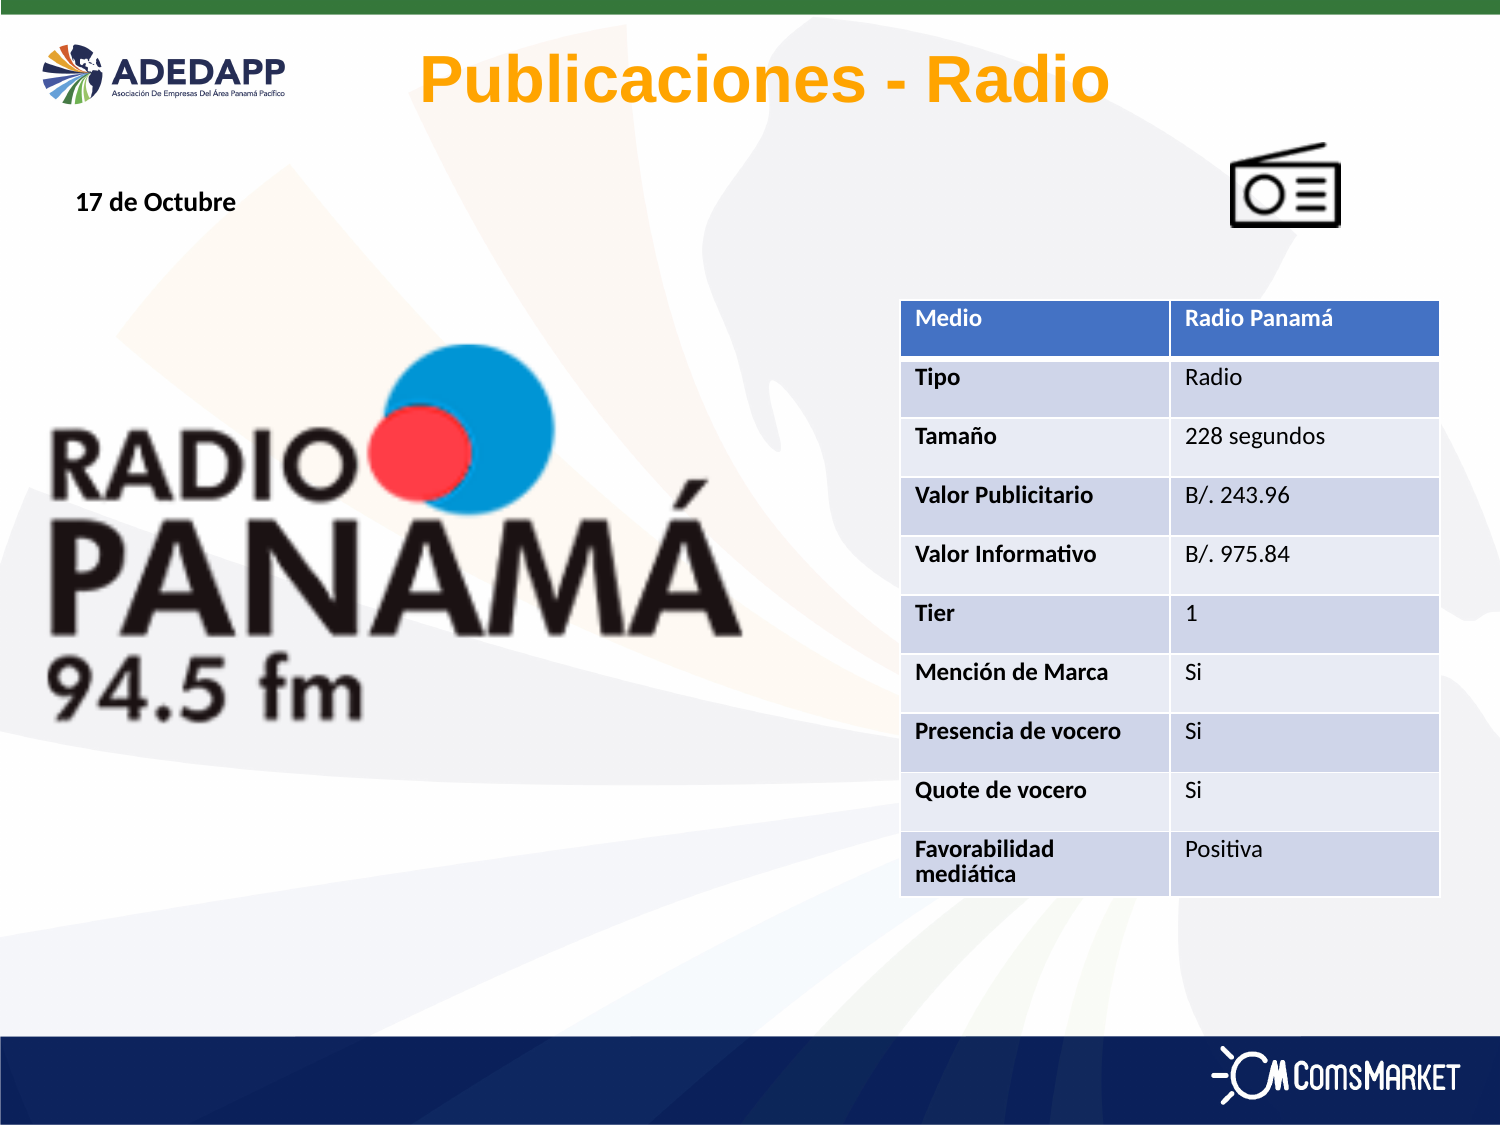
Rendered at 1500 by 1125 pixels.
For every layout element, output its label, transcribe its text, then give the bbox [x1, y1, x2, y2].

table_cell Positiva [1171, 832, 1439, 896]
table_cell B/. 975.84 [1171, 537, 1439, 594]
table_cell 228 segundos [1171, 419, 1439, 476]
table_cell 1 [1171, 596, 1439, 653]
table_cell Tier [901, 596, 1169, 653]
list 17 de Octubre [60, 179, 360, 225]
table_cell Quote de vocero [901, 773, 1169, 831]
table_cell Valor Publicitario [901, 478, 1169, 535]
table_header Medio [901, 301, 1169, 356]
table_cell Favorabilidad mediática [901, 832, 1169, 896]
table_cell Tipo [901, 362, 1169, 417]
table_cell Radio [1171, 362, 1439, 417]
table_cell Si [1171, 714, 1439, 772]
table_cell B/. 243.96 [1171, 478, 1439, 535]
table_cell Mención de Marca [901, 655, 1169, 712]
title Publicaciones - Radio [275, 22, 1256, 143]
table_cell Presencia de vocero [901, 714, 1169, 772]
table_cell Si [1171, 773, 1439, 831]
table_header Radio Panamá [1171, 301, 1439, 356]
table_cell Valor Informativo [901, 537, 1169, 594]
table_cell Tamaño [901, 419, 1169, 476]
picture [0, 0, 1500, 1125]
table_cell Si [1171, 655, 1439, 712]
